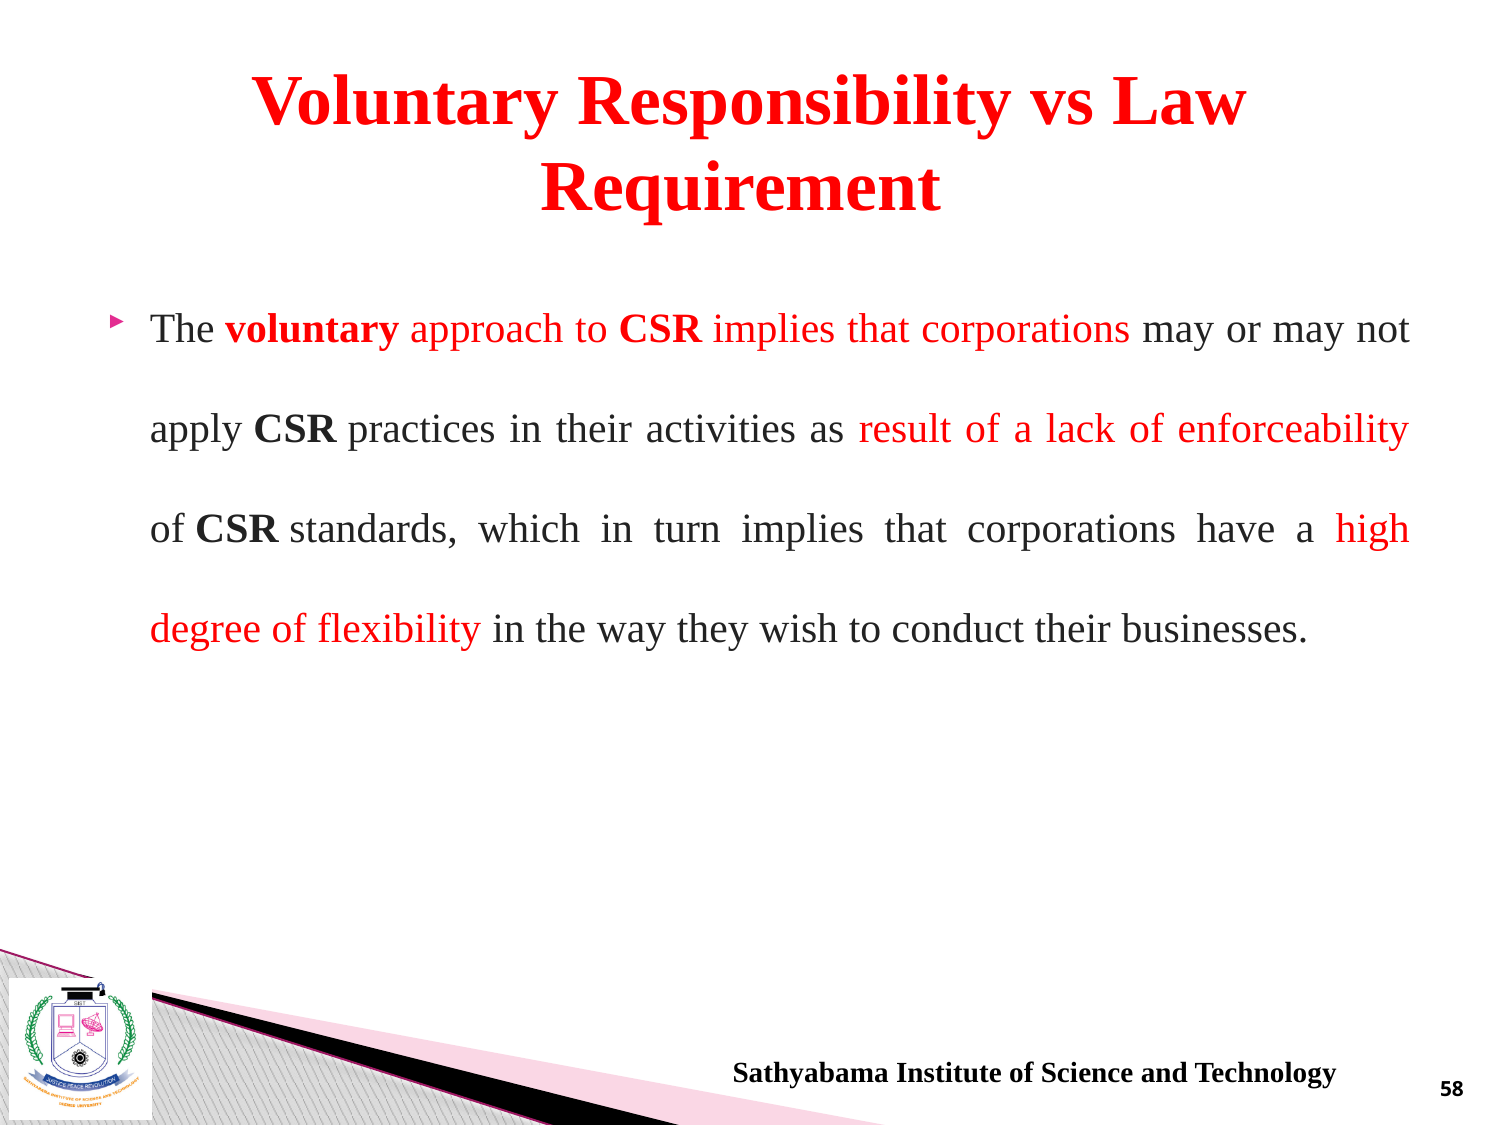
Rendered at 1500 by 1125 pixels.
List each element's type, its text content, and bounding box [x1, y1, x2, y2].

picture [9, 977, 152, 1121]
footer Sathyabama Institute of Science and Technology [572, 1036, 1353, 1097]
slide_number 58 [1418, 1051, 1479, 1112]
list The voluntary approach to CSR implies that corporations may or may not apply CSR practices in their activities as result of a lack of enforceability of CSR standards, which in turn implies that corporations have a high degree of flexibility in the way they wish to conduct their businesses. [75, 243, 1425, 986]
title Voluntary Responsibility vs Law Requirement [75, 45, 1425, 233]
